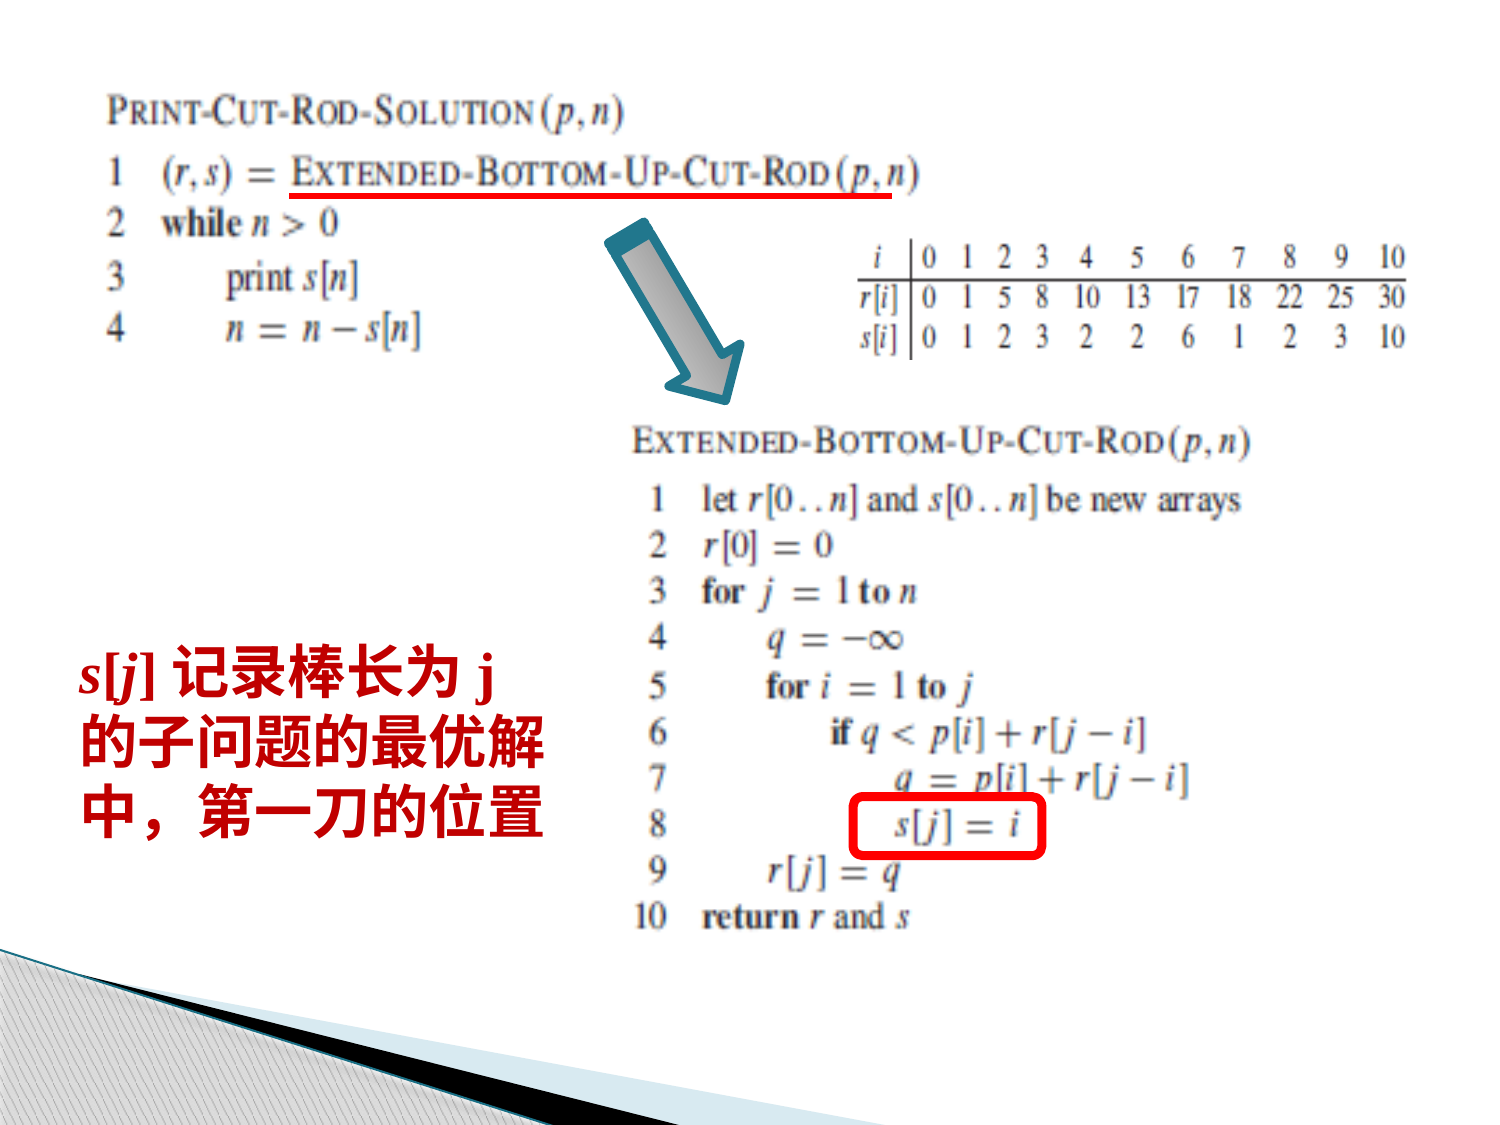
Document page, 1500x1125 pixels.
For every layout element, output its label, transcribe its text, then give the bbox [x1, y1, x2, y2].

text_box [664, 370, 739, 406]
text_box s[j]记录棒长为j的子问题的最优解中，第一刀的位置 [64, 627, 573, 853]
picture [88, 77, 1436, 360]
picture [622, 408, 1295, 945]
